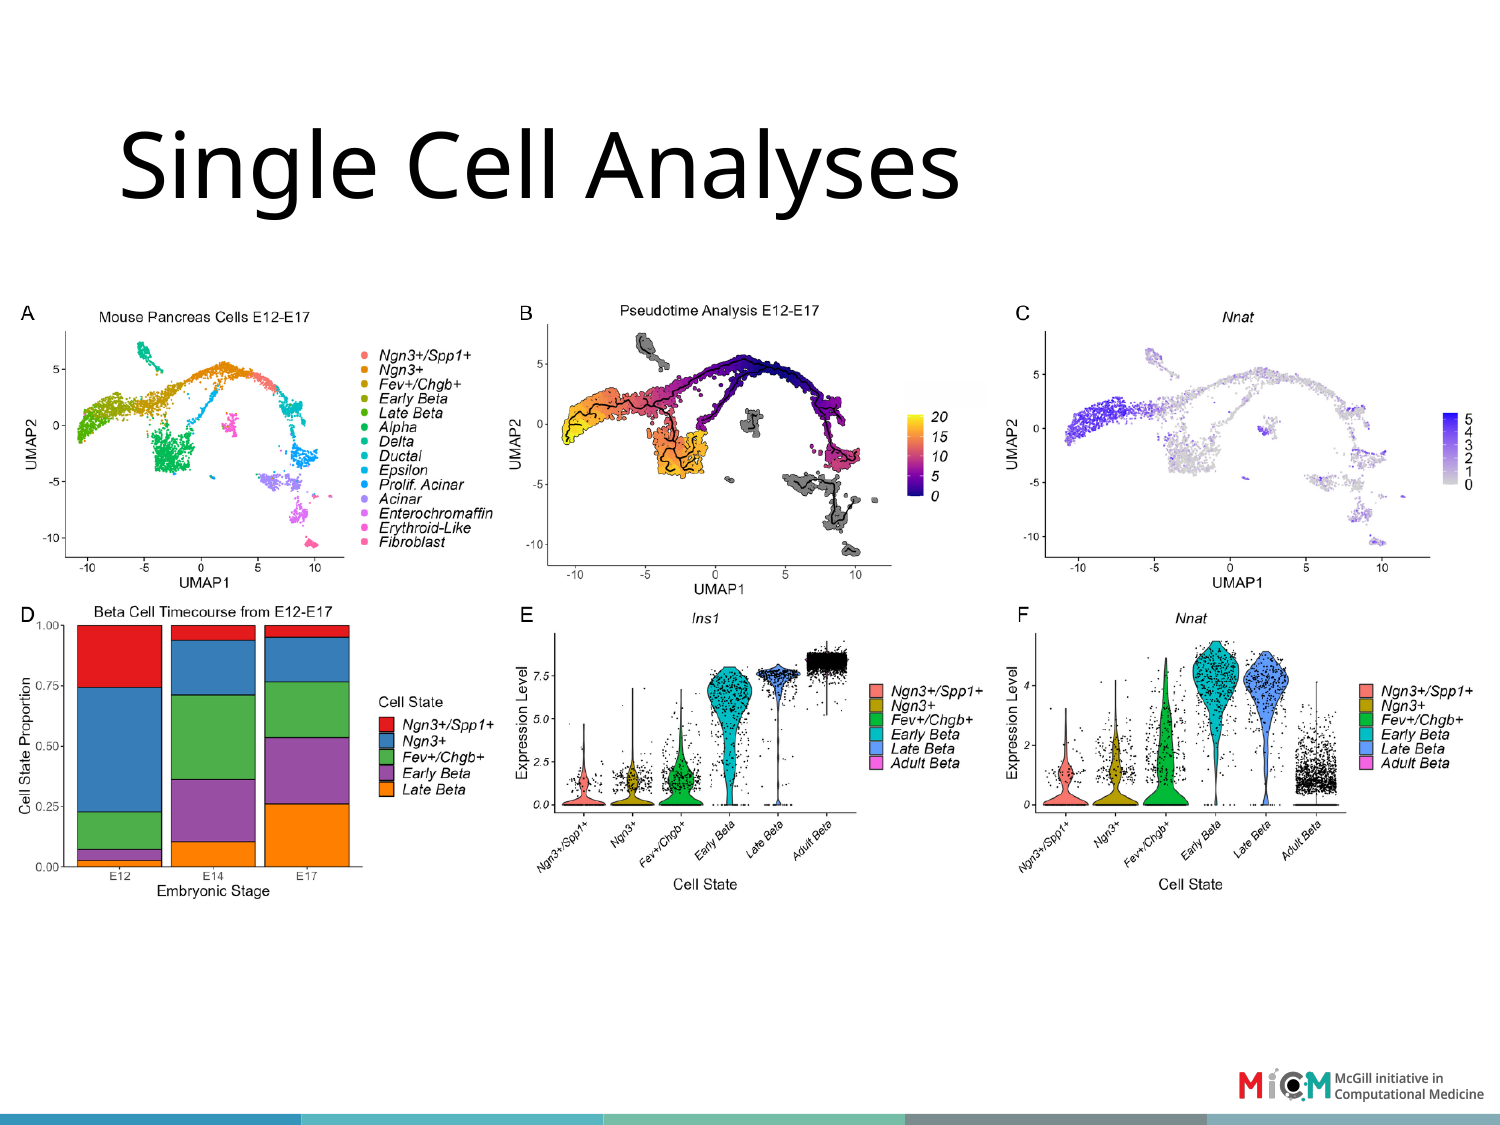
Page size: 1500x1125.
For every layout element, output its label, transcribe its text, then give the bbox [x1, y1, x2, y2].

title Single Cell Analyses [103, 59, 1397, 277]
picture [1211, 1051, 1500, 1122]
picture [0, 277, 1500, 920]
